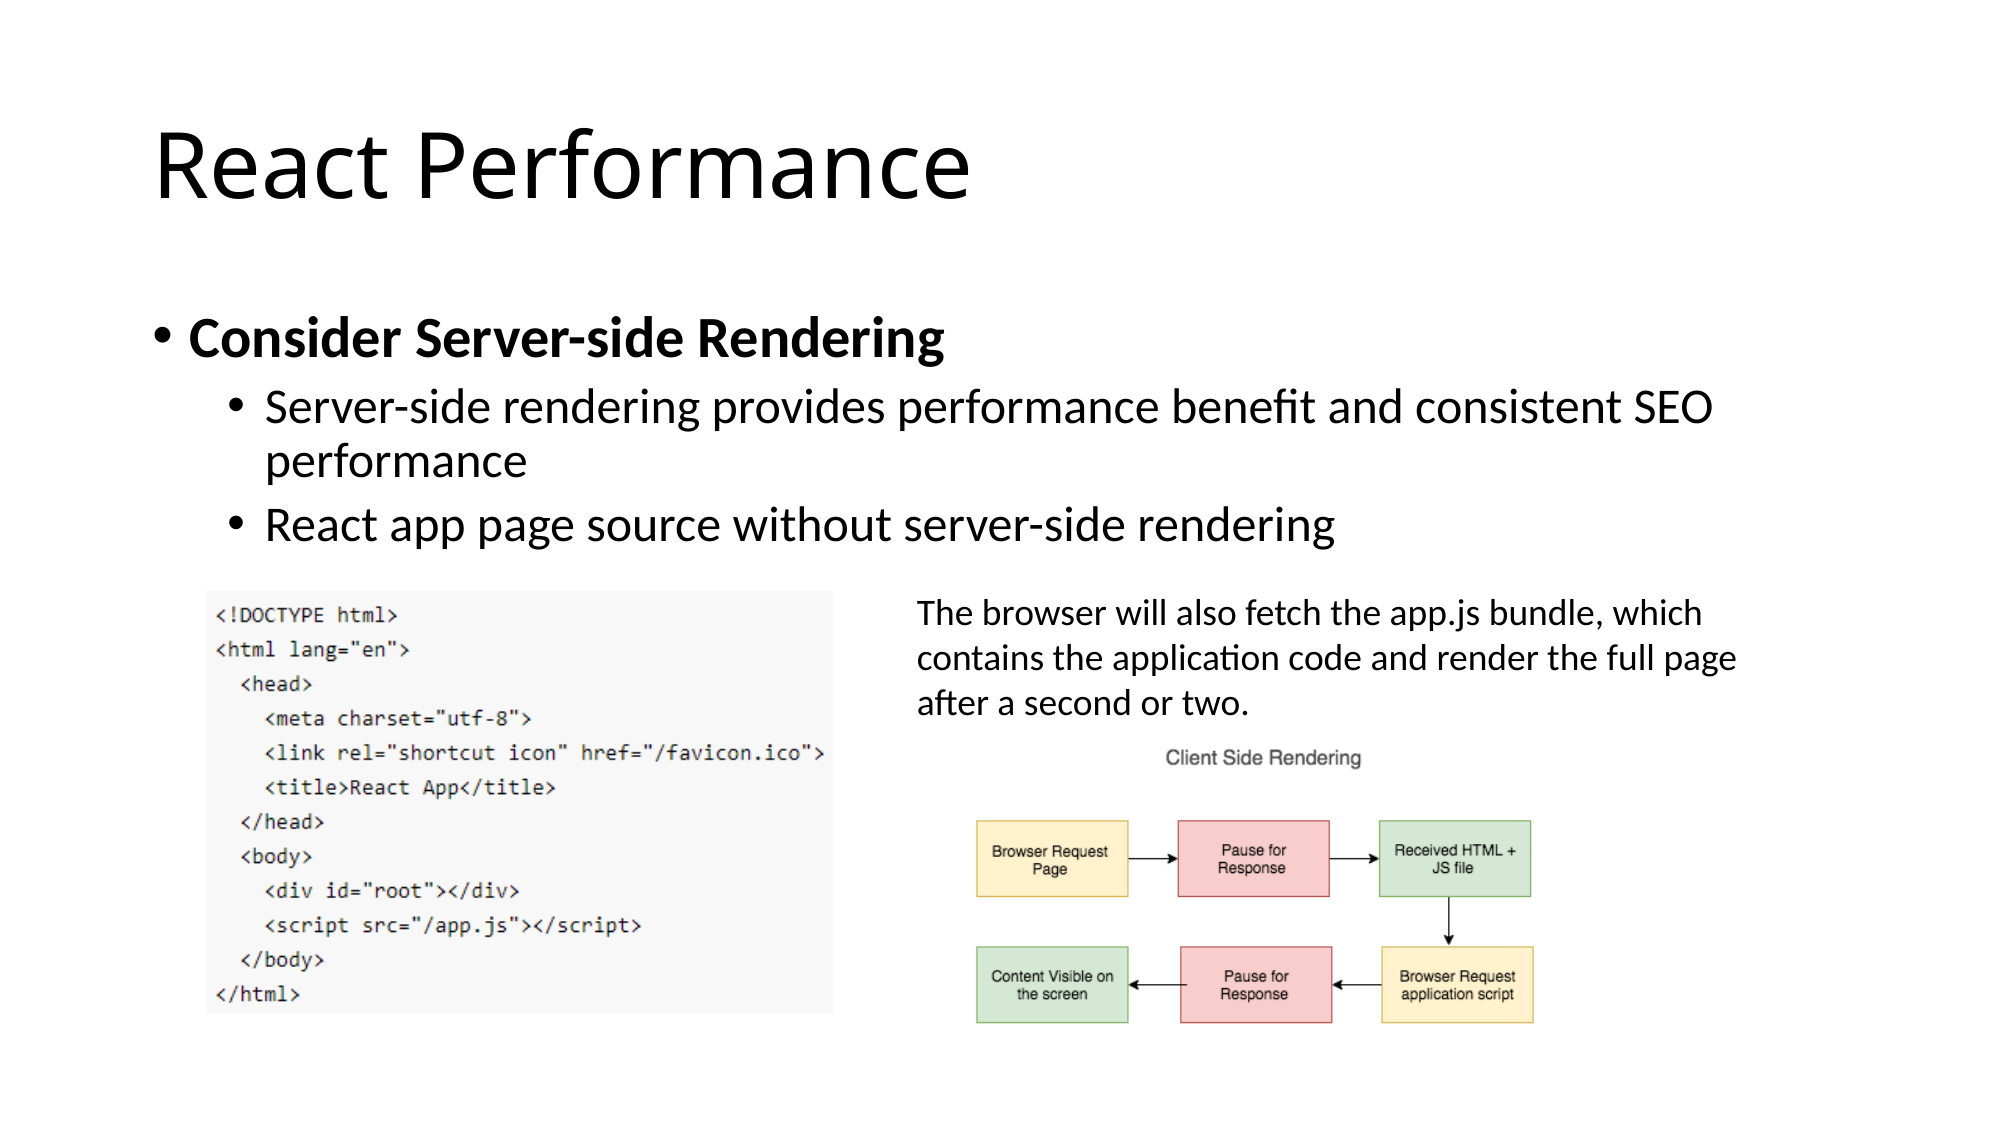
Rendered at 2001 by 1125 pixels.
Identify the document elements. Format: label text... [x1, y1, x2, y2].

title React Performance [137, 59, 1863, 278]
picture [206, 591, 834, 1014]
picture [945, 727, 1554, 1036]
text_box The browser will also fetch the app.js bundle, which contains the application code and render the full page after a second or two. [902, 580, 1762, 731]
list Consider Server-side Rendering Server-side rendering provides performance benefit and consistent SEO performance React app page source without server-side rendering [137, 299, 1863, 1014]
